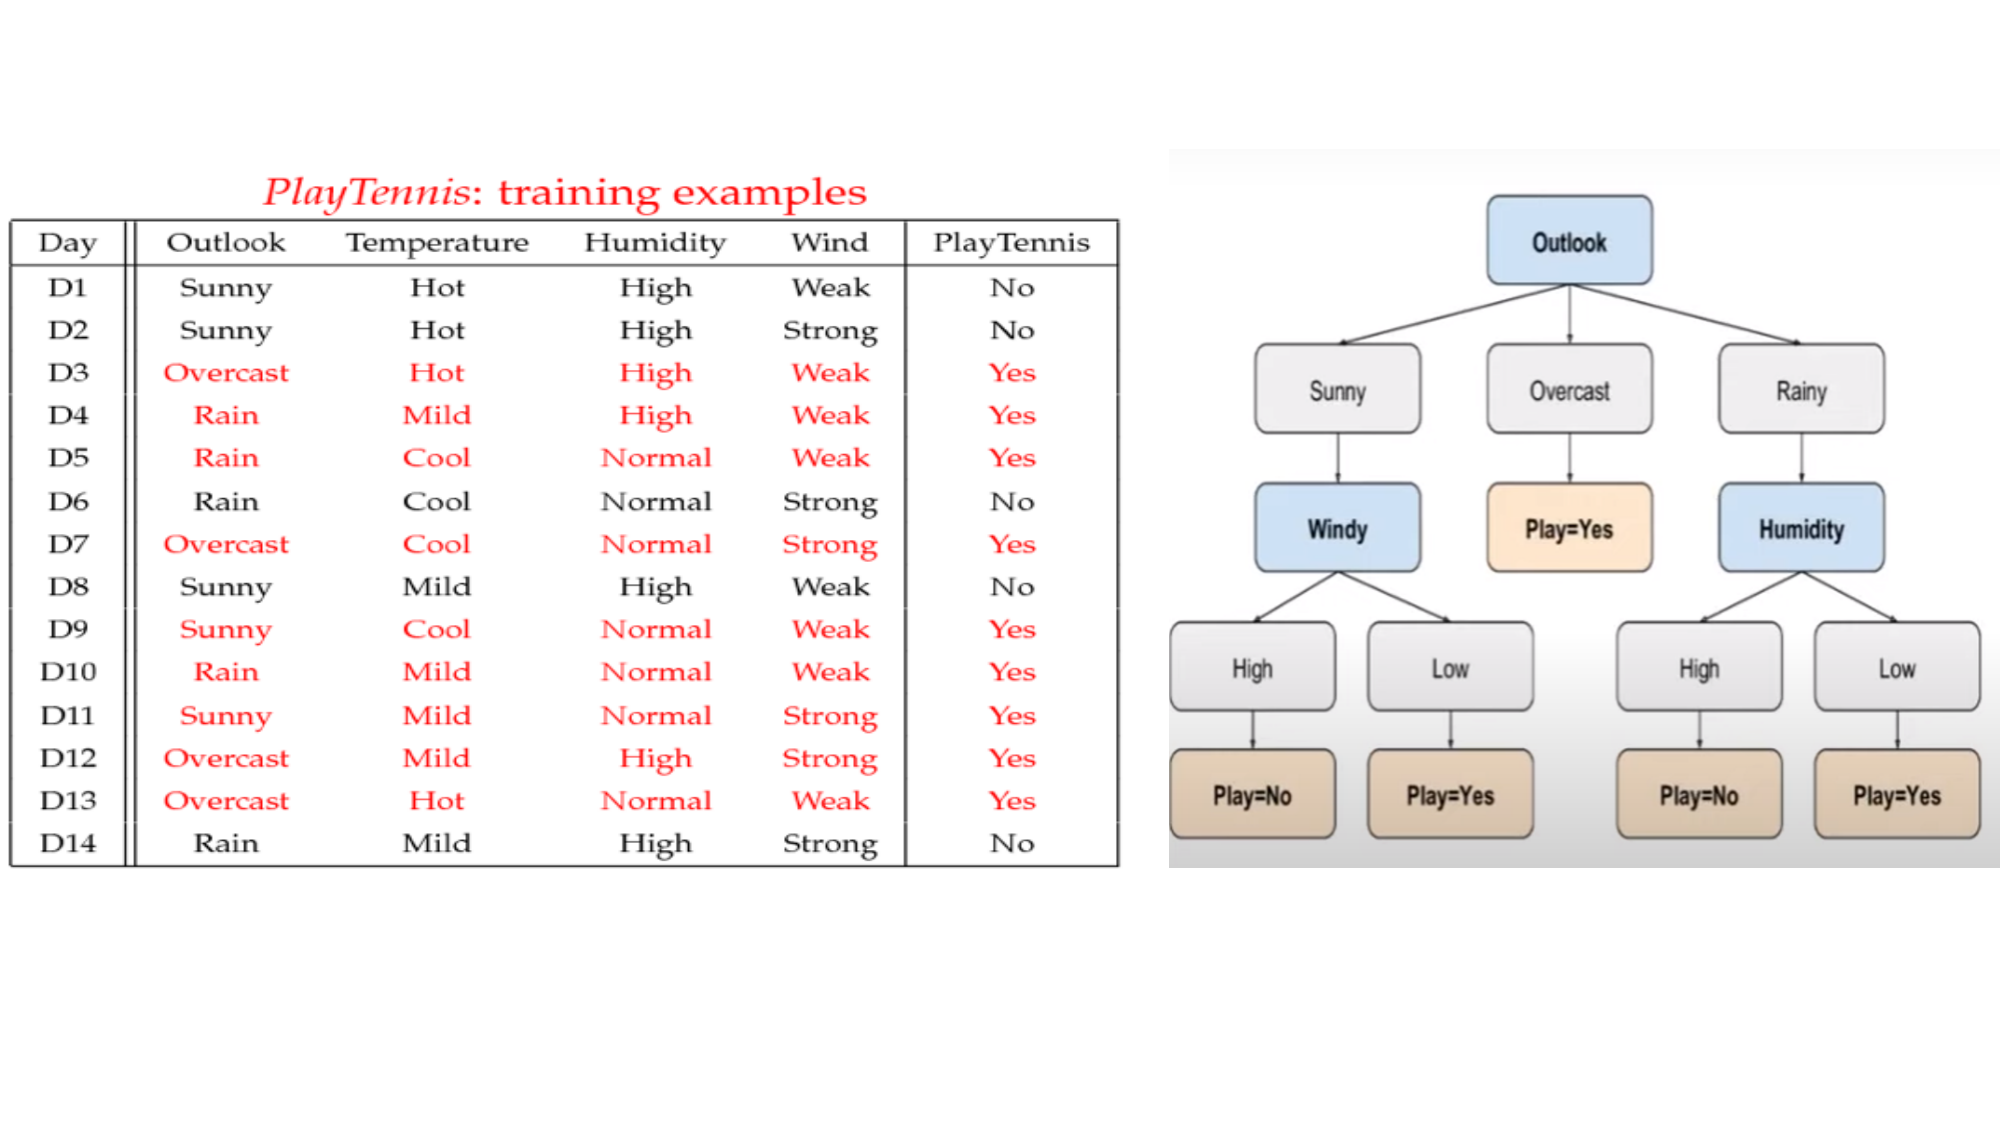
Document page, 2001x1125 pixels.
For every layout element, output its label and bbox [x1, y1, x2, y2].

picture [0, 170, 1156, 890]
picture [1169, 149, 2000, 868]
